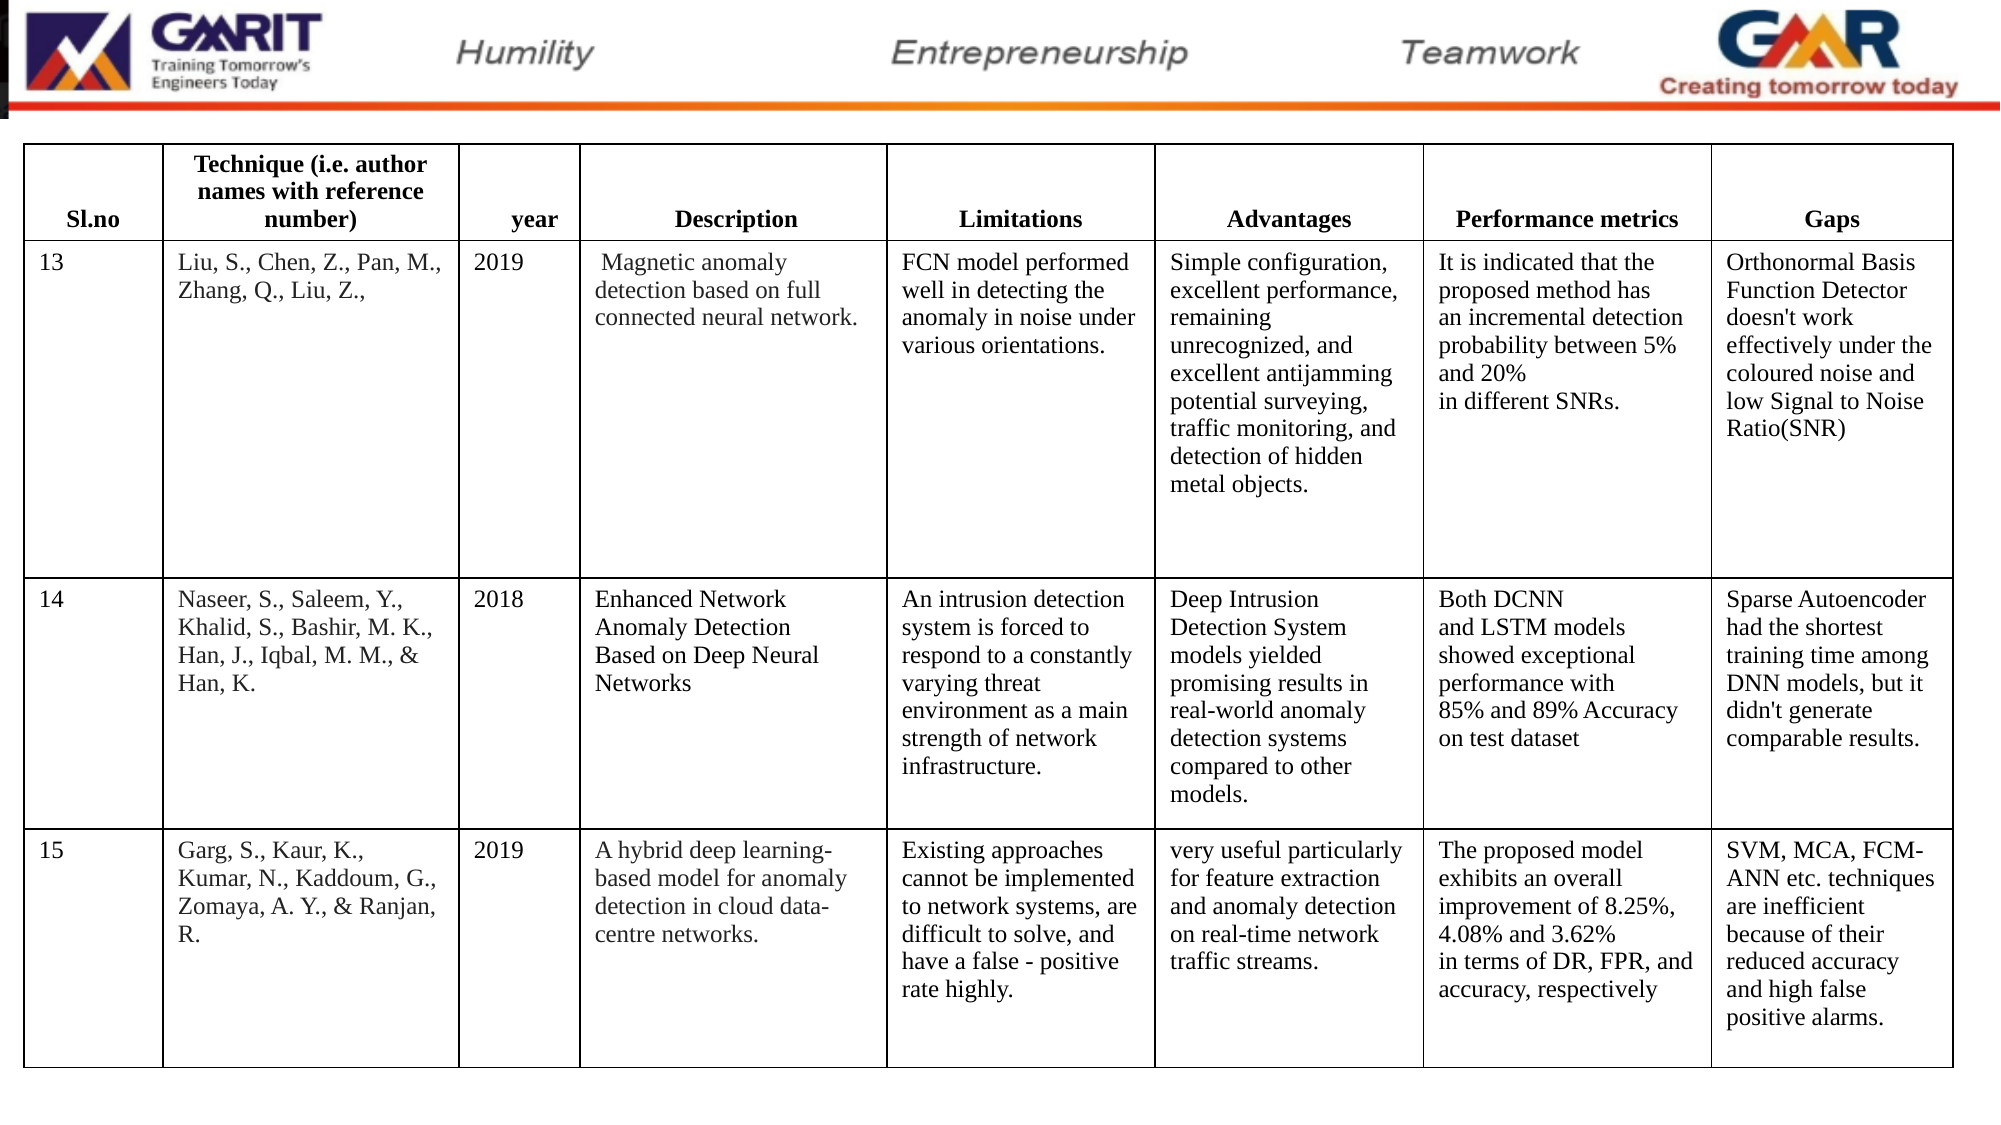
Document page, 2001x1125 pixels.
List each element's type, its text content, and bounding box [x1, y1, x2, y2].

table_cell Simple configuration, excellent performance, remaining unrecognized, and excellent antijamming potential surveying, traffic monitoring, and detection of hidden metal objects. [1156, 241, 1423, 577]
picture [0, 0, 2000, 119]
table_header Sl.no [25, 145, 162, 240]
table_header Performance metrics [1424, 145, 1711, 240]
table_cell An intrusion detection system is forced to respond to a constantly varying threat environment as a main strength of network infrastructure. [888, 579, 1154, 828]
table_cell It is indicated that the proposed method has an incremental detection probability between 5% and 20% in different SNRs. [1424, 241, 1711, 577]
table_cell Sparse Autoencoder had the shortest training time among DNN models, but it didn't generate comparable results. [1712, 579, 1952, 828]
table_header Technique (i.e. author names with reference number) [164, 145, 458, 240]
table_cell Deep Intrusion Detection System models yielded promising results in real-world anomaly detection systems compared to other models. [1156, 579, 1423, 828]
table_cell 2018 [460, 579, 579, 828]
table_cell Naseer, S., Saleem, Y., Khalid, S., Bashir, M. K., Han, J., Iqbal, M. M., & Han, K. [164, 579, 458, 828]
table_cell 14 [25, 579, 162, 828]
table_cell Enhanced Network Anomaly Detection Based on Deep Neural Networks [581, 579, 886, 828]
table_cell FCN model performed well in detecting the anomaly in noise under various orientations. [888, 241, 1154, 577]
table_header Description [581, 145, 886, 240]
table_header Limitations [888, 145, 1154, 240]
table_cell Magnetic anomaly detection based on full connected neural network. [581, 241, 886, 577]
table_cell The proposed model exhibits an overall improvement of 8.25%, 4.08% and 3.62% in terms of DR, FPR, and accuracy, respectively [1424, 830, 1711, 1067]
table_cell 15 [25, 830, 162, 1067]
table_cell SVM, MCA, FCM-ANN etc. techniques are inefficient because of their reduced accuracy and high false positive alarms. [1712, 830, 1952, 1067]
table_cell 2019 [460, 241, 579, 577]
table_cell Both DCNN and LSTM models showed exceptional performance with 85% and 89% Accuracy on test dataset [1424, 579, 1711, 828]
table_cell 13 [25, 241, 162, 577]
table_cell 2019 [460, 830, 579, 1067]
table_header Gaps [1712, 145, 1952, 240]
table_header Advantages [1156, 145, 1423, 240]
table_cell Garg, S., Kaur, K., Kumar, N., Kaddoum, G., Zomaya, A. Y., & Ranjan, R. [164, 830, 458, 1067]
table_cell Orthonormal Basis Function Detector doesn't work effectively under the coloured noise and low Signal to Noise Ratio(SNR) [1712, 241, 1952, 577]
table_cell Liu, S., Chen, Z., Pan, M., Zhang, Q., Liu, Z., [164, 241, 458, 577]
table_cell Existing approaches cannot be implemented to network systems, are difficult to solve, and have a false - positive rate highly. [888, 830, 1154, 1067]
table_cell A hybrid deep learning-based model for anomaly detection in cloud data-centre networks. [581, 830, 886, 1067]
table_cell very useful particularly for feature extraction and anomaly detection on real-time network traffic streams. [1156, 830, 1423, 1067]
table_header year [460, 145, 579, 240]
